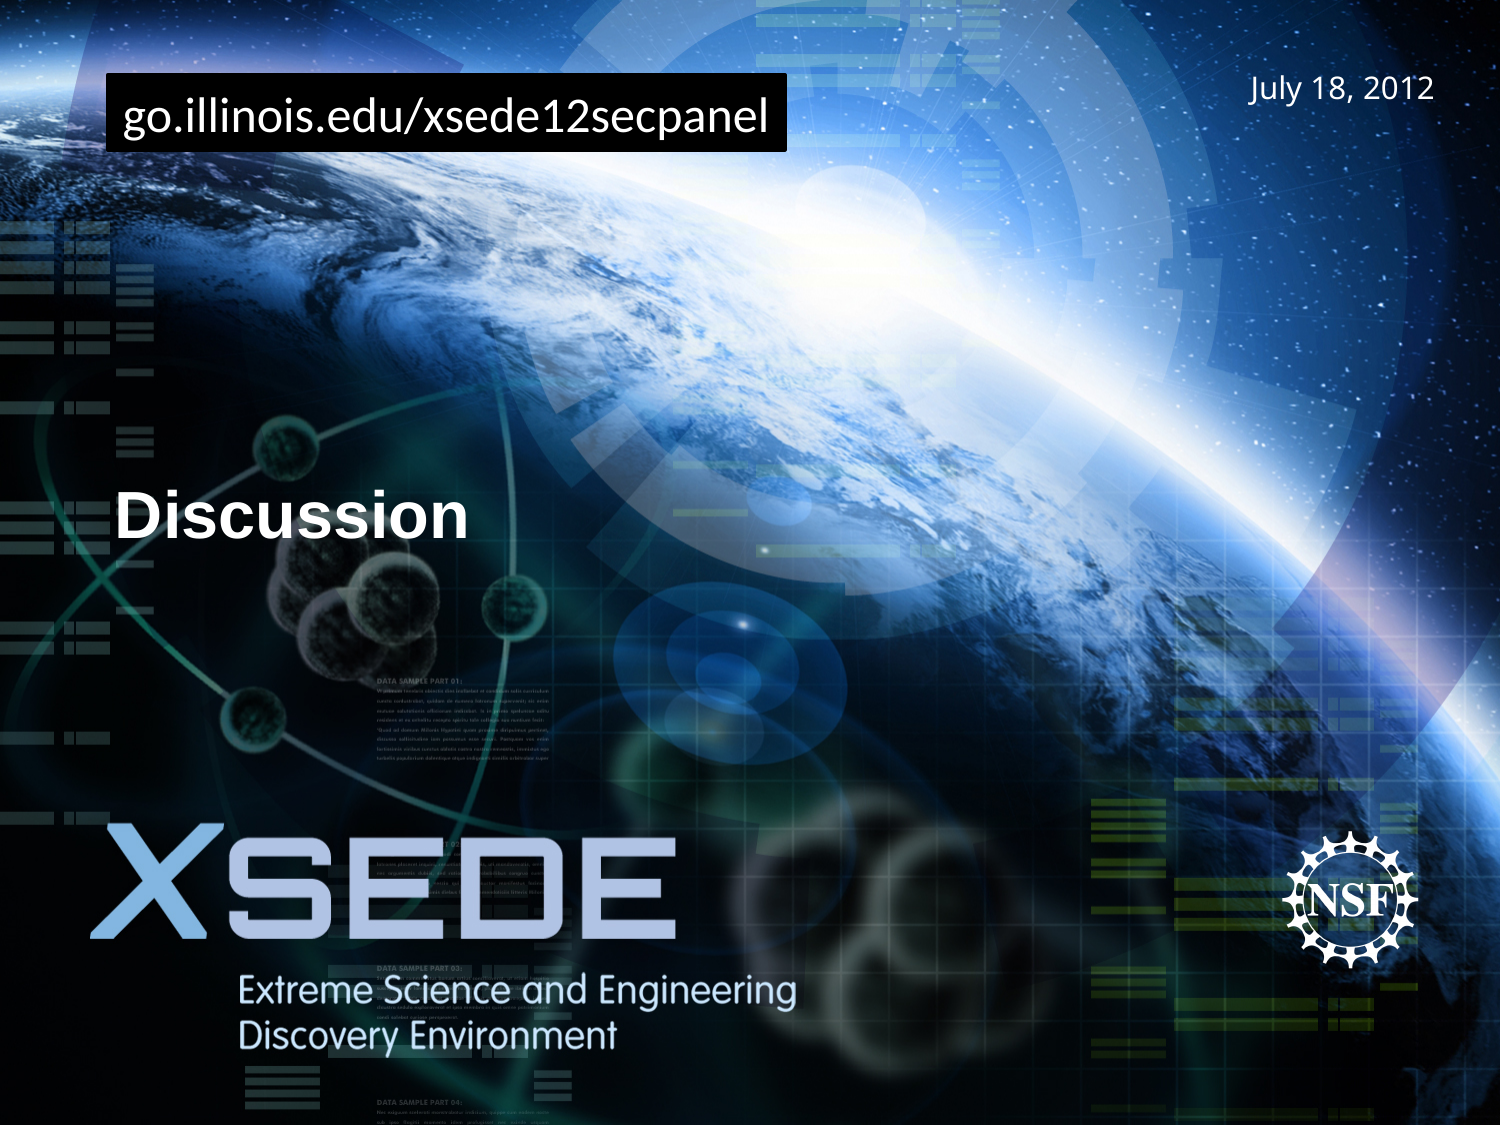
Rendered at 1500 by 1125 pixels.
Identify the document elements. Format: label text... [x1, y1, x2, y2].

text_box go.illinois.edu/xsede12secpanel [106, 73, 787, 152]
picture [0, 0, 1500, 1125]
title Discussion [99, 437, 1438, 588]
